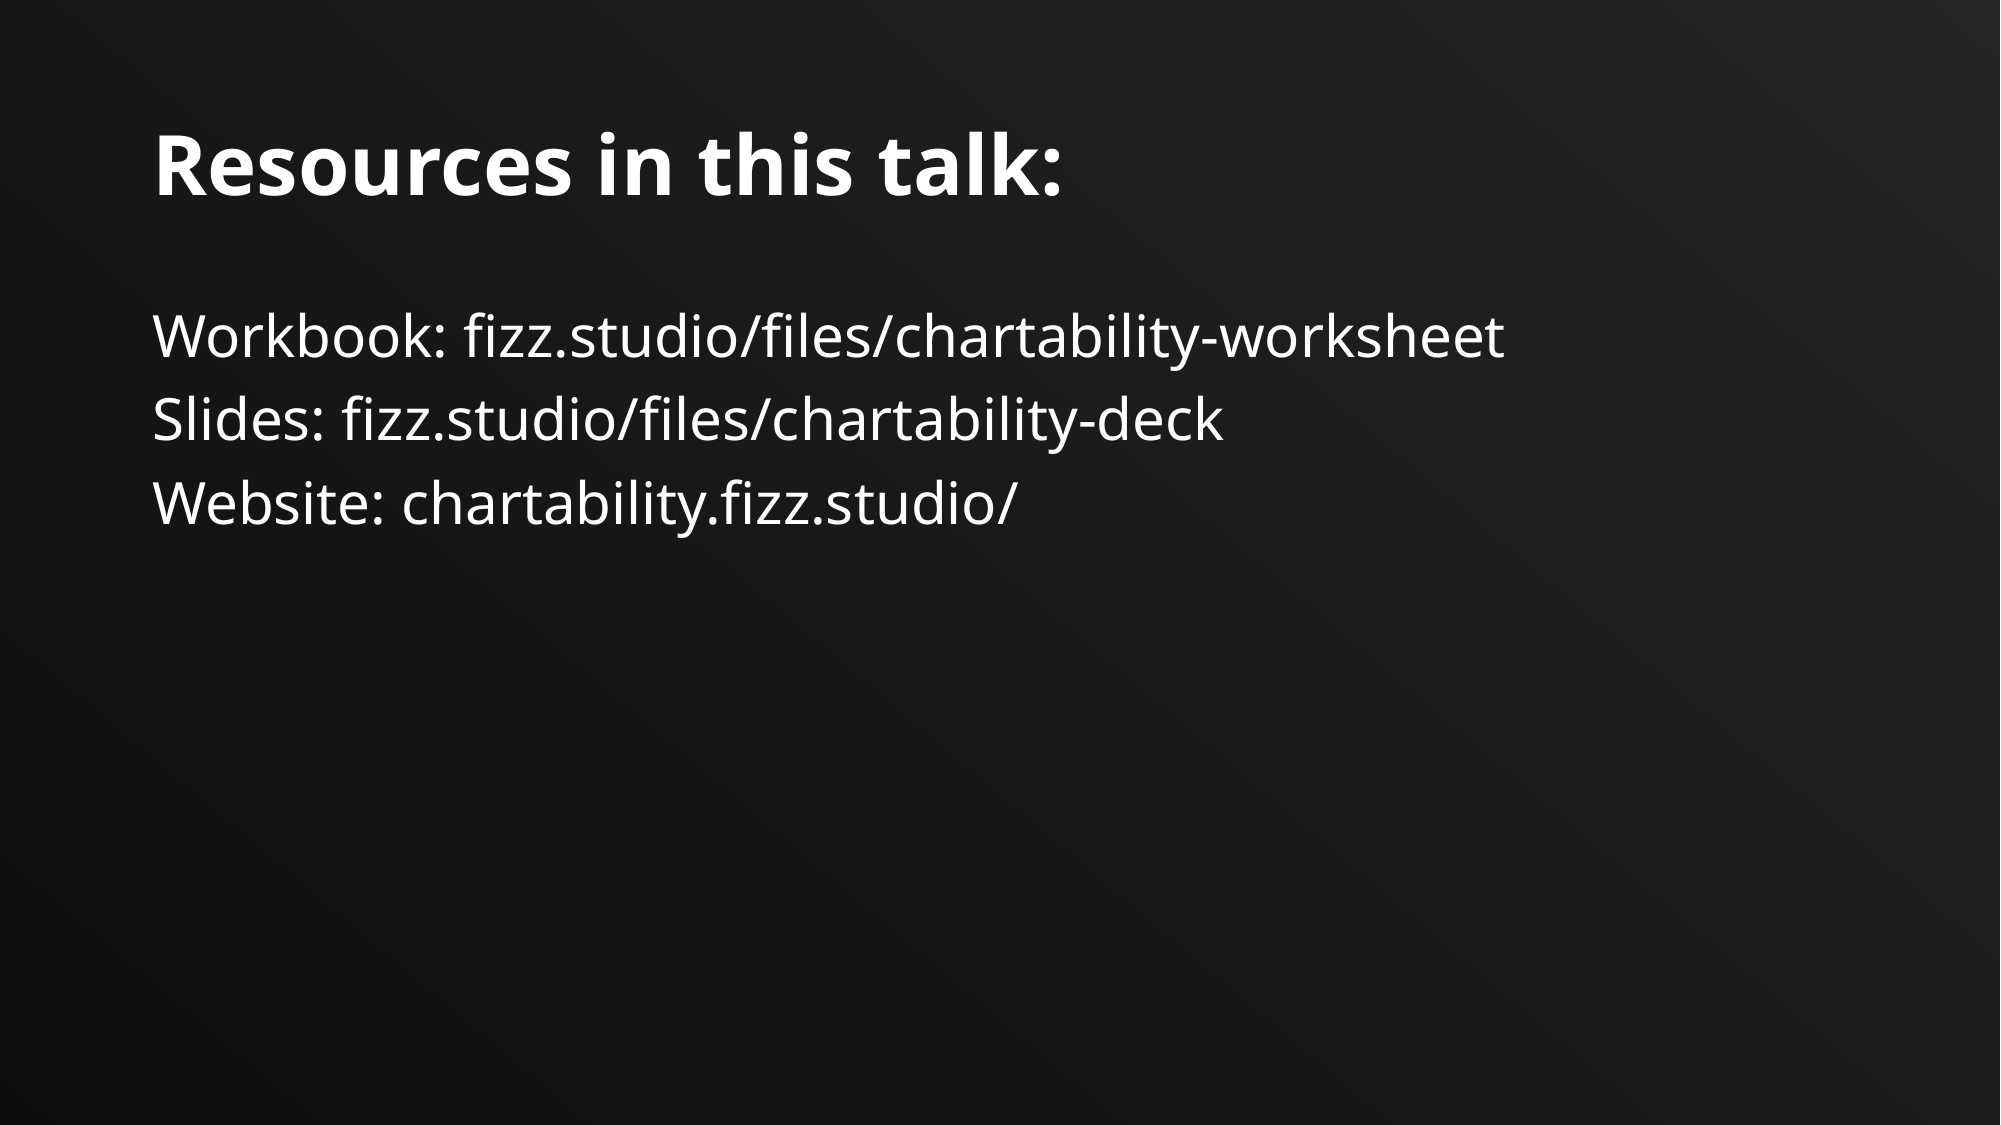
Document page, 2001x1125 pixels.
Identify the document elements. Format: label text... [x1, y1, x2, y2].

title Resources in this talk: [137, 59, 1863, 278]
list Workbook: fizz.studio/files/chartability-worksheet Slides: fizz.studio/files/chartability-deck Website: chartability.fizz.studio/ [137, 299, 1869, 1014]
